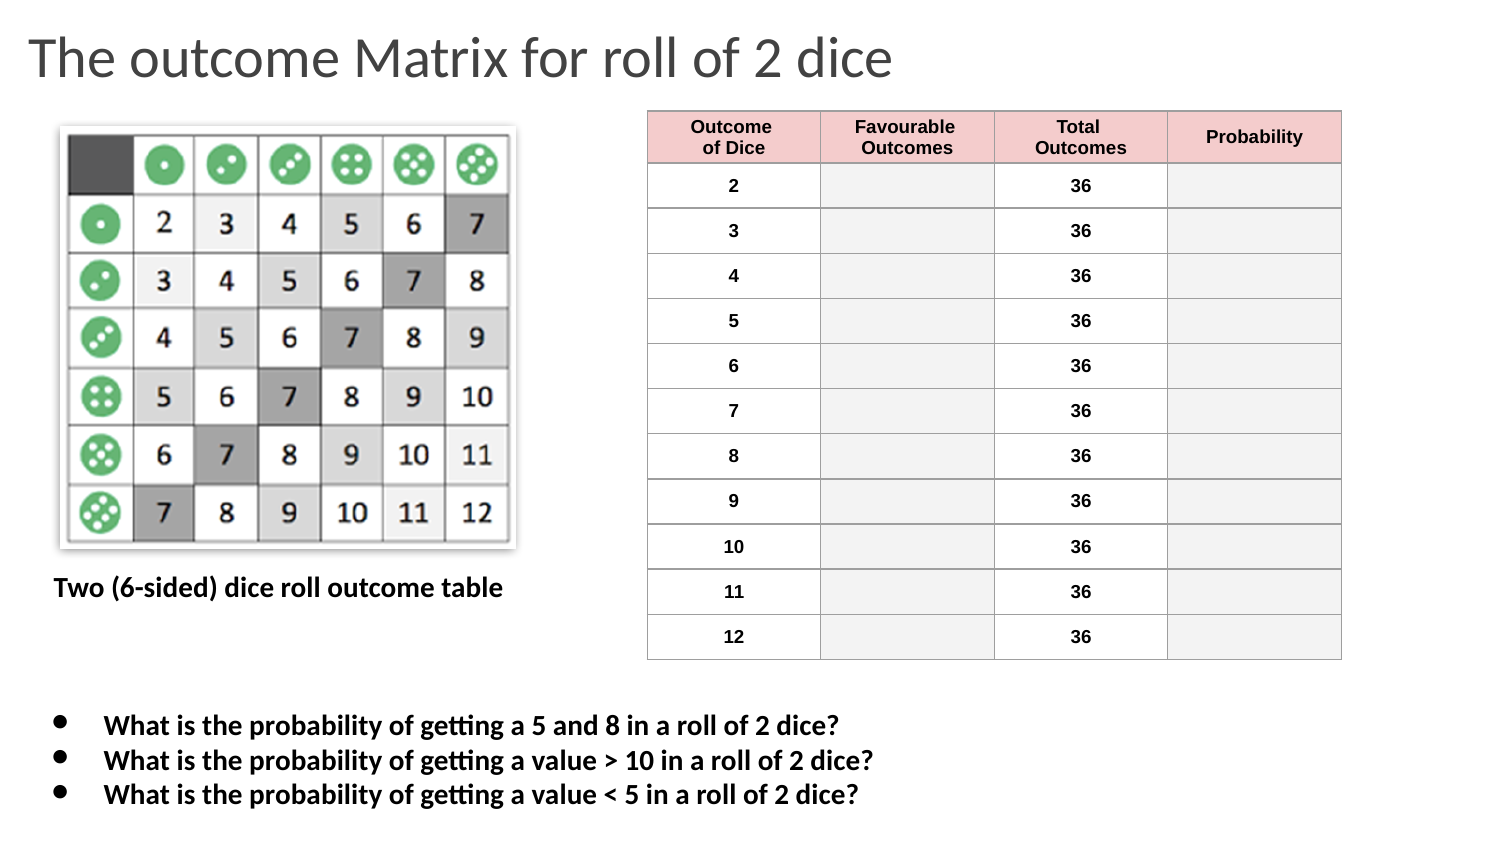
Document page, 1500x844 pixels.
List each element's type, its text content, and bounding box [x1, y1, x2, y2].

table_cell [1168, 434, 1341, 478]
table_cell [1168, 570, 1341, 614]
table_cell [821, 209, 994, 253]
table_cell [821, 299, 994, 343]
table_cell 36 [995, 164, 1167, 207]
text_box What is the probability of getting a 5 and 8 in a roll of 2 dice? What is the probability of getting a value > 10 in a roll of 2 dice? What is the probability of getting a value < 5 in a roll of 2 dice? [13, 690, 961, 829]
table_cell [821, 344, 994, 388]
text_box Two (6-sided) dice roll outcome table [38, 553, 554, 624]
table_cell 36 [995, 209, 1167, 253]
table_cell [821, 164, 994, 207]
table_cell [821, 615, 994, 659]
table_cell [1168, 299, 1341, 343]
table_cell 36 [995, 254, 1167, 298]
table_cell [821, 254, 994, 298]
table_cell [1168, 389, 1341, 433]
table_cell 36 [995, 525, 1167, 568]
table_header Outcome of Dice [648, 112, 820, 162]
table_cell 36 [995, 299, 1167, 343]
table_cell [1168, 344, 1341, 388]
table_cell 11 [648, 570, 820, 614]
table_cell 36 [995, 434, 1167, 478]
table_header Favourable Outcomes [821, 112, 994, 162]
table_header Probability [1168, 112, 1341, 162]
table_cell [821, 525, 994, 568]
table_cell [821, 434, 994, 478]
table_cell 5 [648, 299, 820, 343]
table_cell [821, 480, 994, 523]
table_cell 9 [648, 480, 820, 523]
table_cell [1168, 615, 1341, 659]
table_cell 6 [648, 344, 820, 388]
table_cell 36 [995, 615, 1167, 659]
table_cell 4 [648, 254, 820, 298]
table_cell [1168, 525, 1341, 568]
table_cell [1168, 164, 1341, 207]
table_cell 36 [995, 389, 1167, 433]
table_header Total Outcomes [995, 112, 1167, 162]
table_cell [1168, 254, 1341, 298]
table_cell 8 [648, 434, 820, 478]
picture [60, 126, 516, 549]
table_cell 2 [648, 164, 820, 207]
table_cell 36 [995, 480, 1167, 523]
table_cell 10 [648, 525, 820, 568]
table_cell [1168, 480, 1341, 523]
table_cell 7 [648, 389, 820, 433]
table_cell 36 [995, 570, 1167, 614]
table_cell 36 [995, 344, 1167, 388]
title The outcome Matrix for roll of 2 dice [13, 10, 1412, 105]
table_cell 12 [648, 615, 820, 659]
table_cell [821, 389, 994, 433]
table_cell [1168, 209, 1341, 253]
table_cell [821, 570, 994, 614]
table_cell 3 [648, 209, 820, 253]
